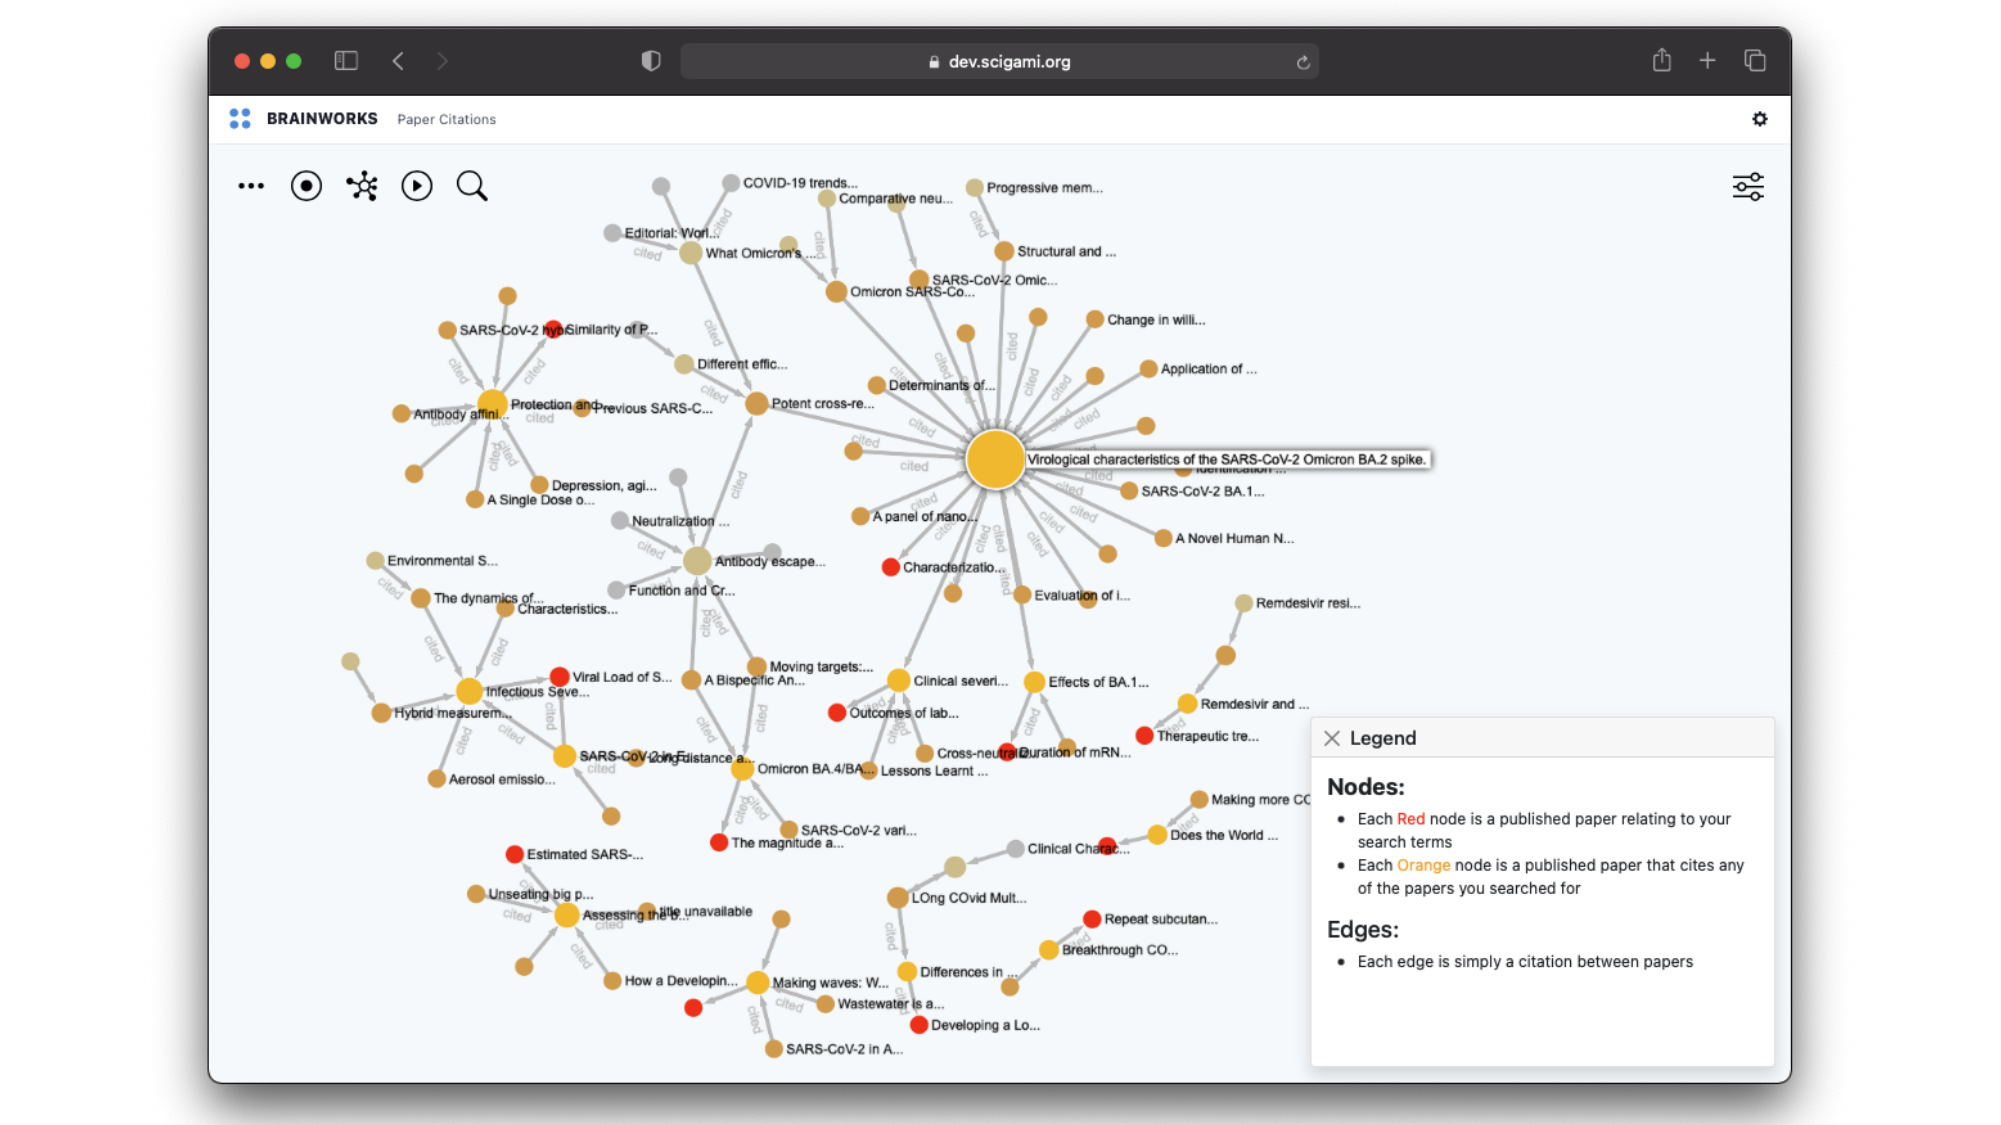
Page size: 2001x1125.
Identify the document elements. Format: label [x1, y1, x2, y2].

picture [137, 0, 1863, 1125]
